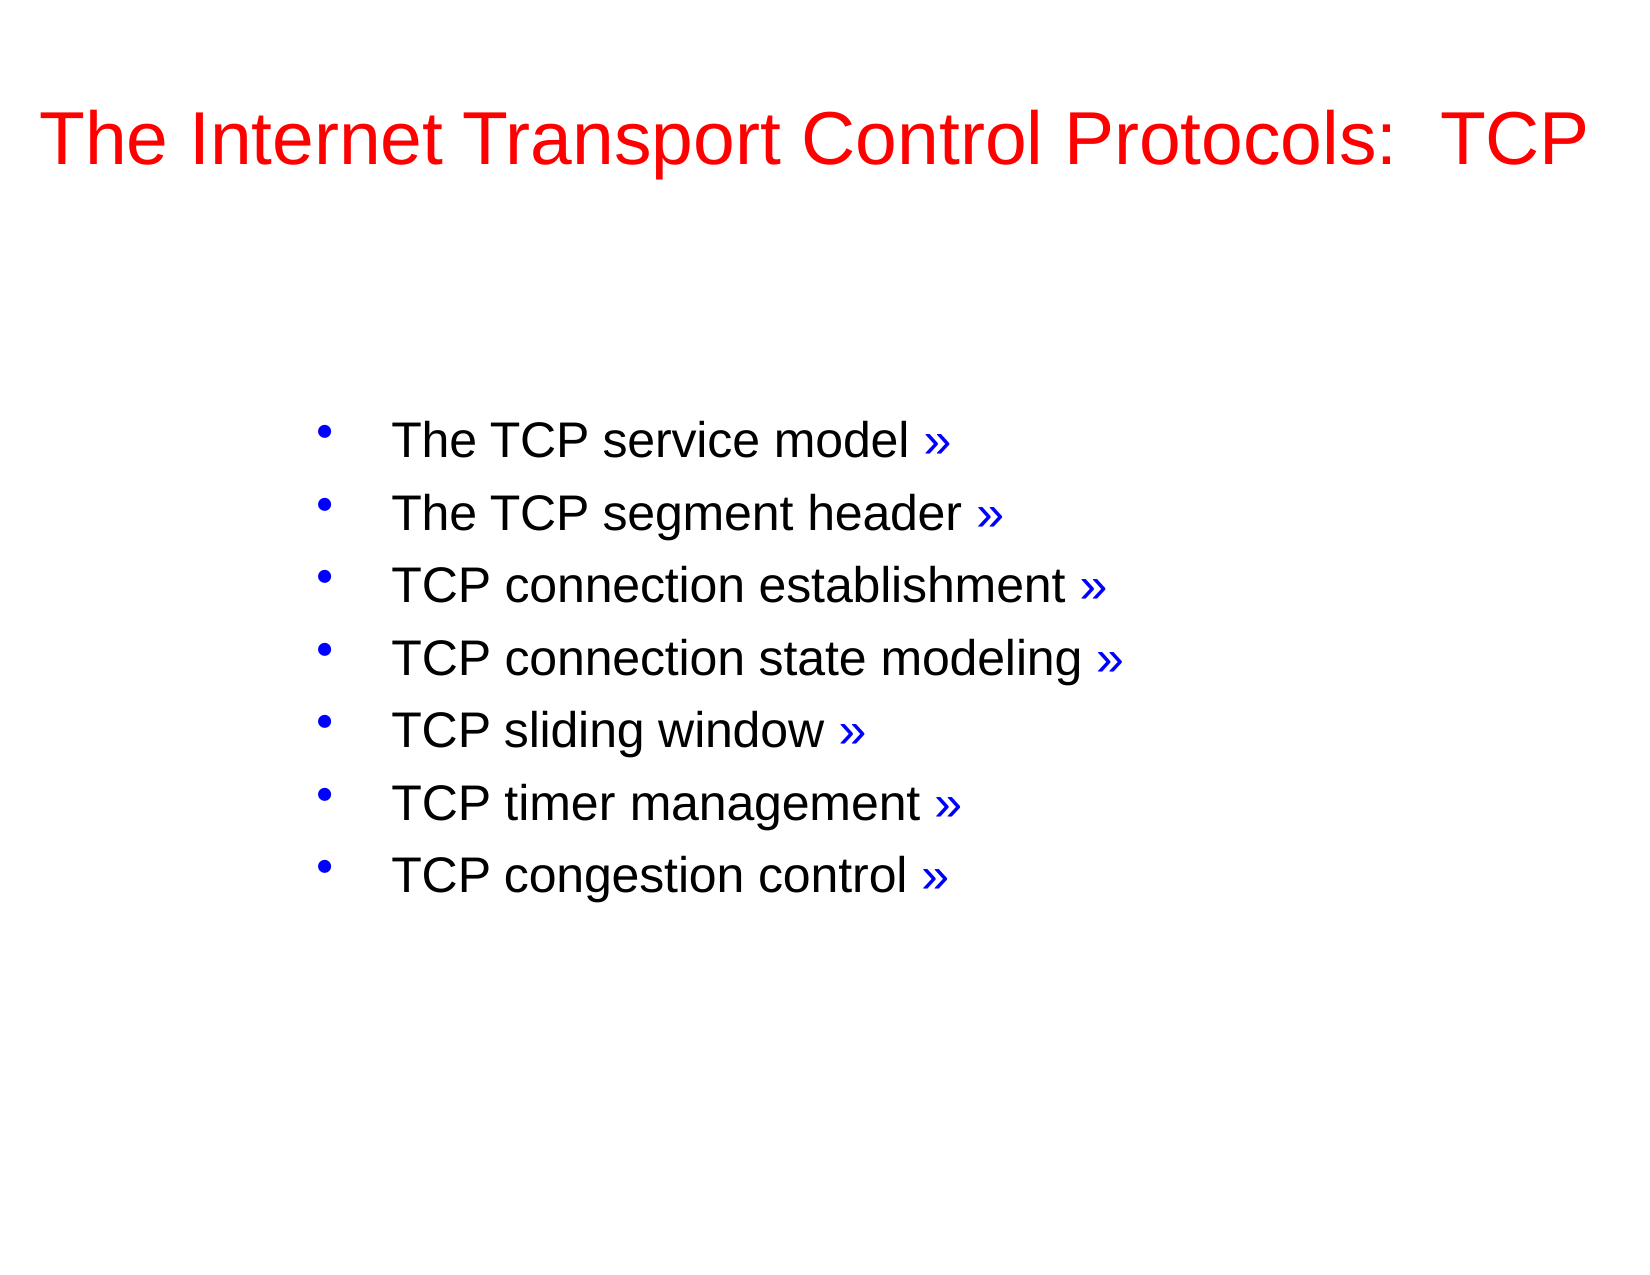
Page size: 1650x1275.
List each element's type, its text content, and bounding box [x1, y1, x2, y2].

text_box The TCP service model » The TCP segment header » TCP connection establishment » TCP connection state modeling » TCP sliding window » TCP timer management » TCP congestion control » [314, 393, 1131, 903]
title The Internet Transport Control Protocols: TCP [37, 87, 1600, 303]
